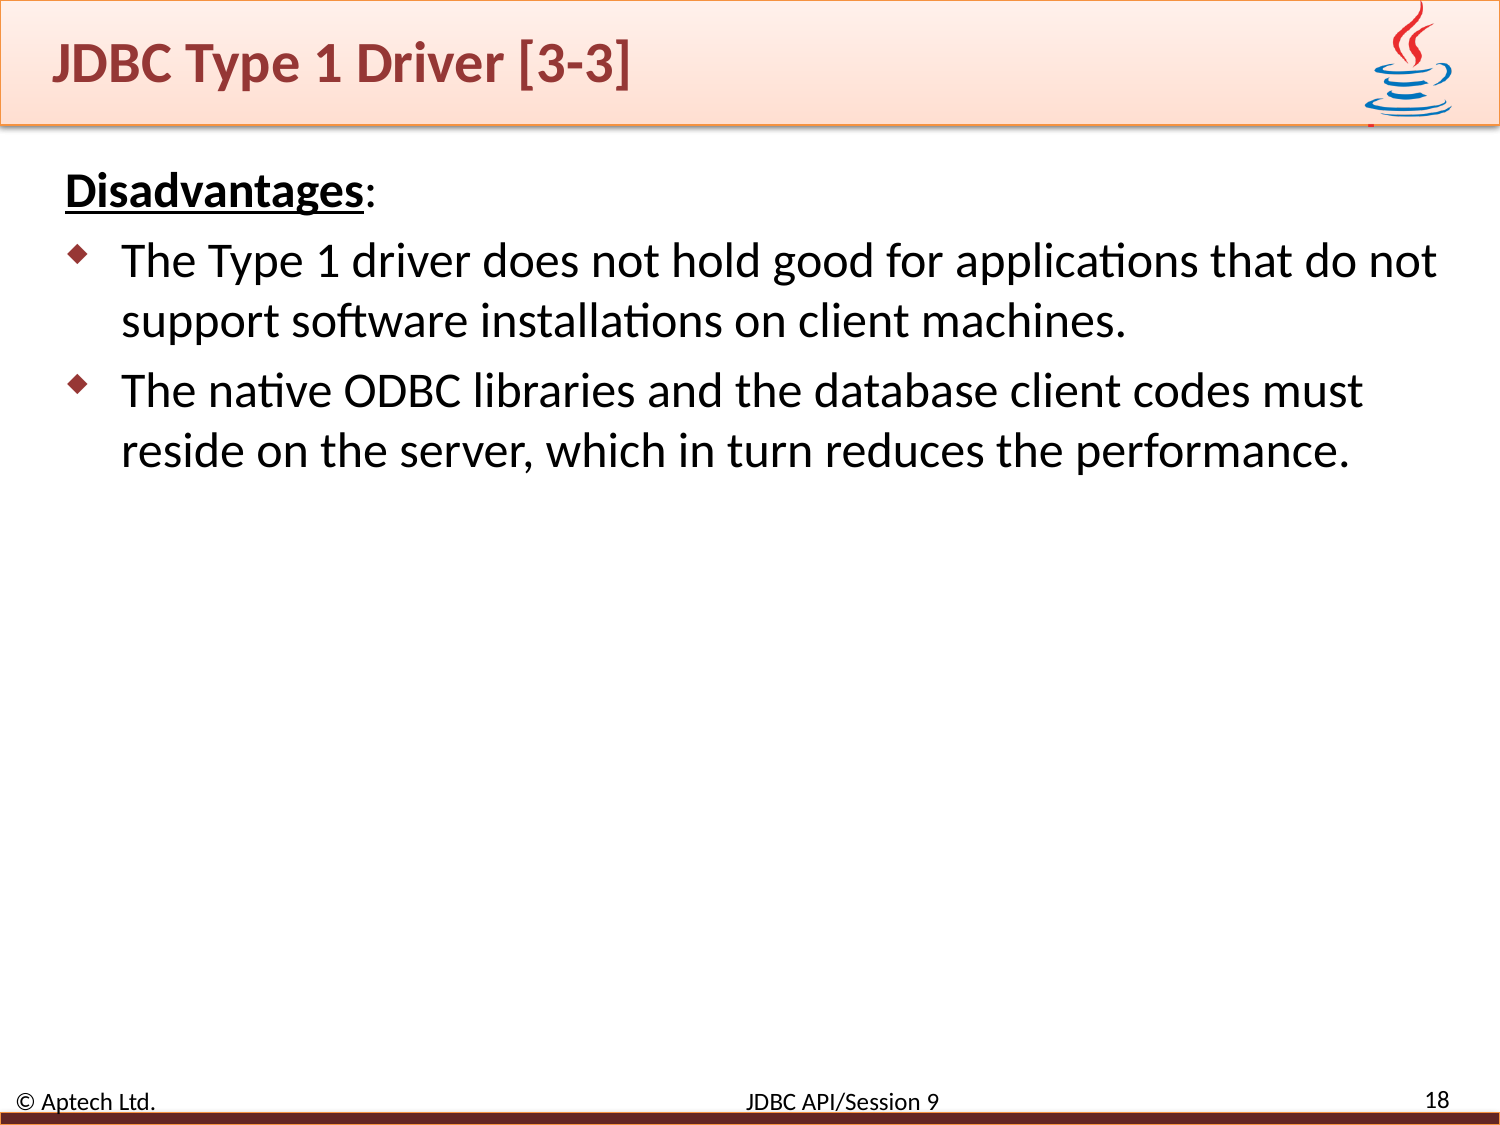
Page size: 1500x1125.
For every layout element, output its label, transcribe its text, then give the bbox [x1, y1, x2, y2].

picture [1362, 0, 1454, 127]
list Disadvantages: The Type 1 driver does not hold good for applications that do not support software installations on client machines. The native ODBC libraries and the database client codes must reside on the server, which in turn reduces the performance. [49, 149, 1463, 1013]
footer © Aptech Ltd. JDBC API/Session 9 [0, 1087, 1325, 1113]
title JDBC Type 1 Driver [3-3] [37, 24, 1288, 93]
slide_number 18 [1337, 1084, 1465, 1113]
